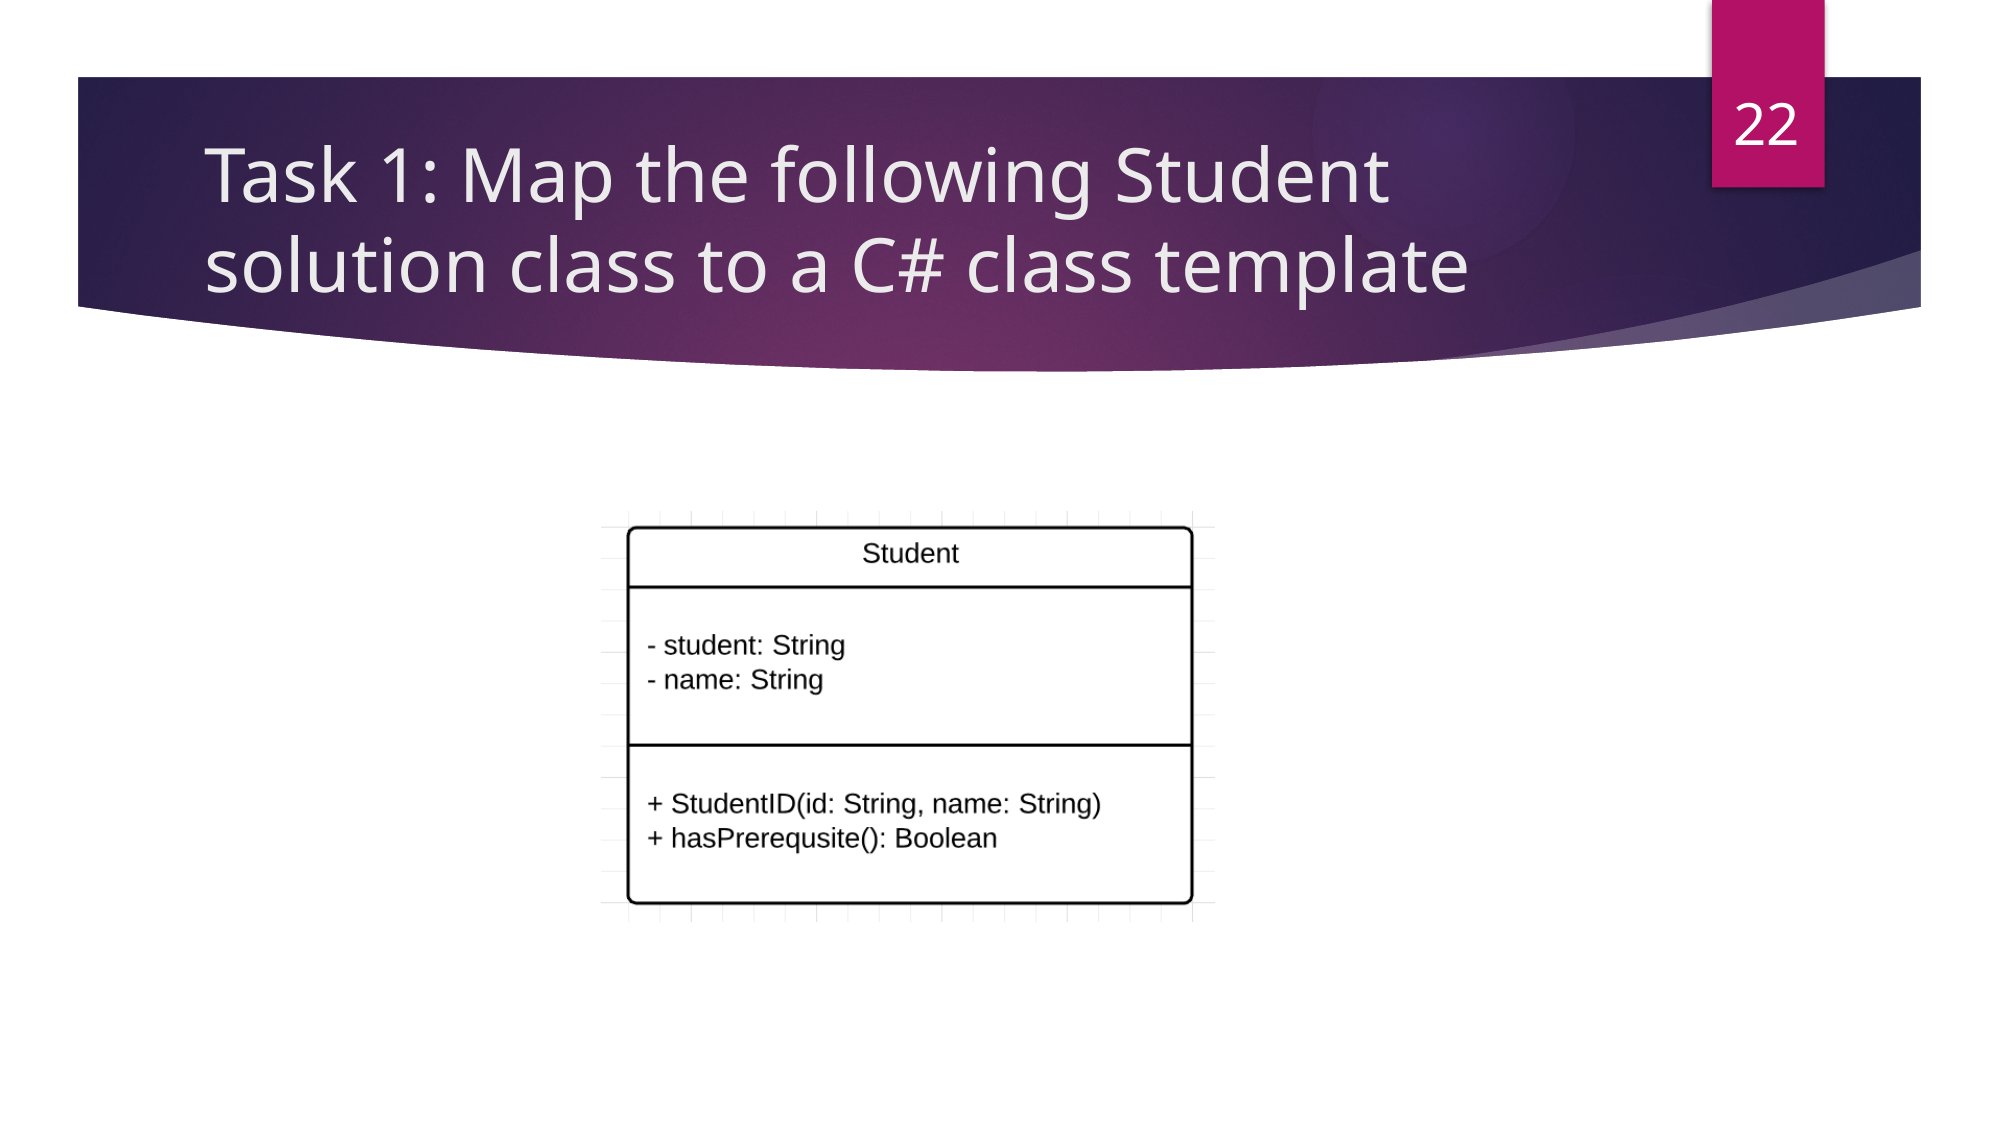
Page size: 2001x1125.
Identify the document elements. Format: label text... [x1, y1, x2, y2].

title Task 1: Map the following Student solution class to a C# class template [189, 159, 1627, 276]
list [601, 511, 1215, 922]
slide_number 22 [1698, 48, 1836, 175]
